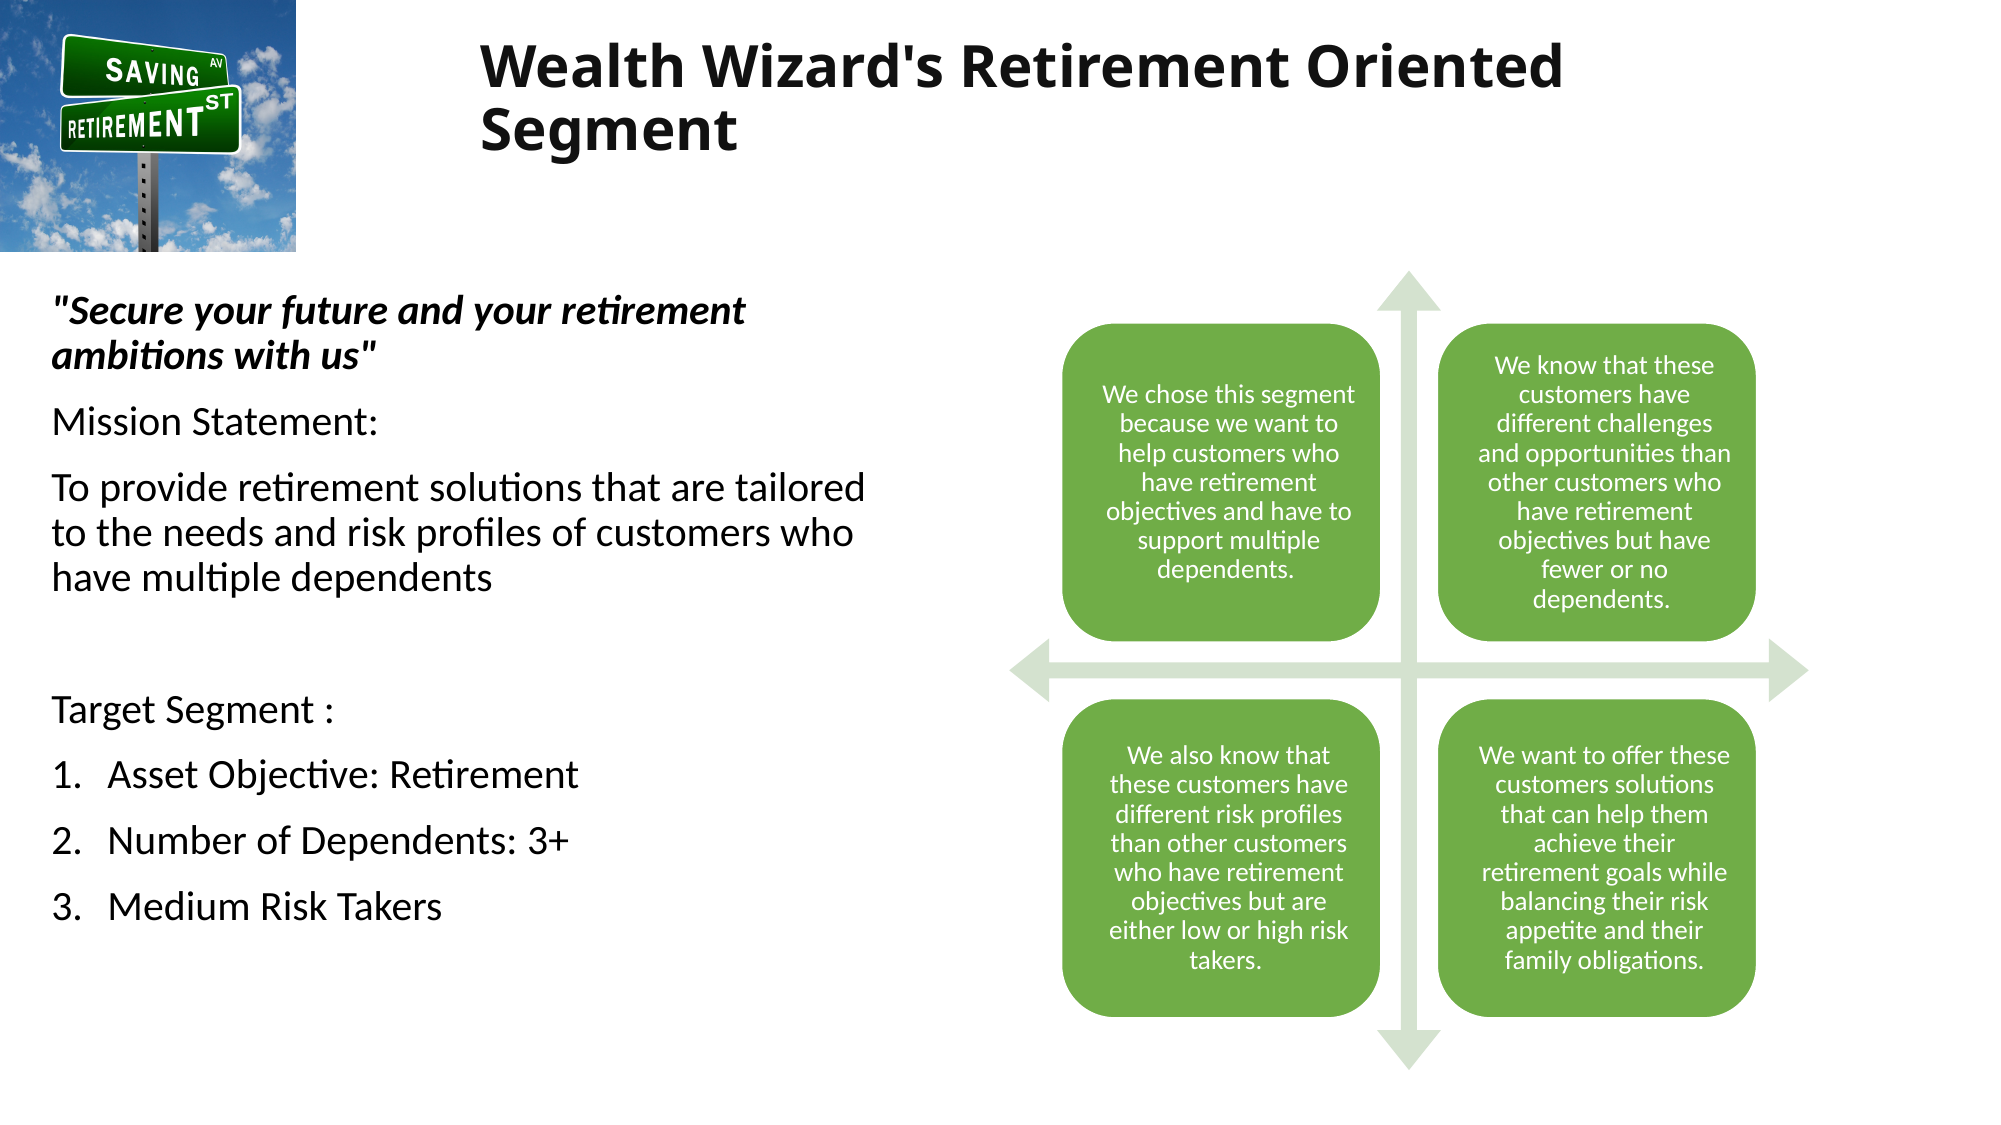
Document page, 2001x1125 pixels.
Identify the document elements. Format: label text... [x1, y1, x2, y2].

picture [0, 0, 296, 252]
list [902, 270, 1916, 1071]
list "Secure your future and your retirement ambitions with us" Mission Statement: To provide retirement solutions that are tailored to the needs and risk profiles of customers who have multiple dependents Target Segment : Asset Objective: Retirement Number of Dependents: 3+ Medium Risk Takers [36, 281, 894, 967]
title Wealth Wizard's Retirement Oriented Segment [465, 22, 1602, 171]
